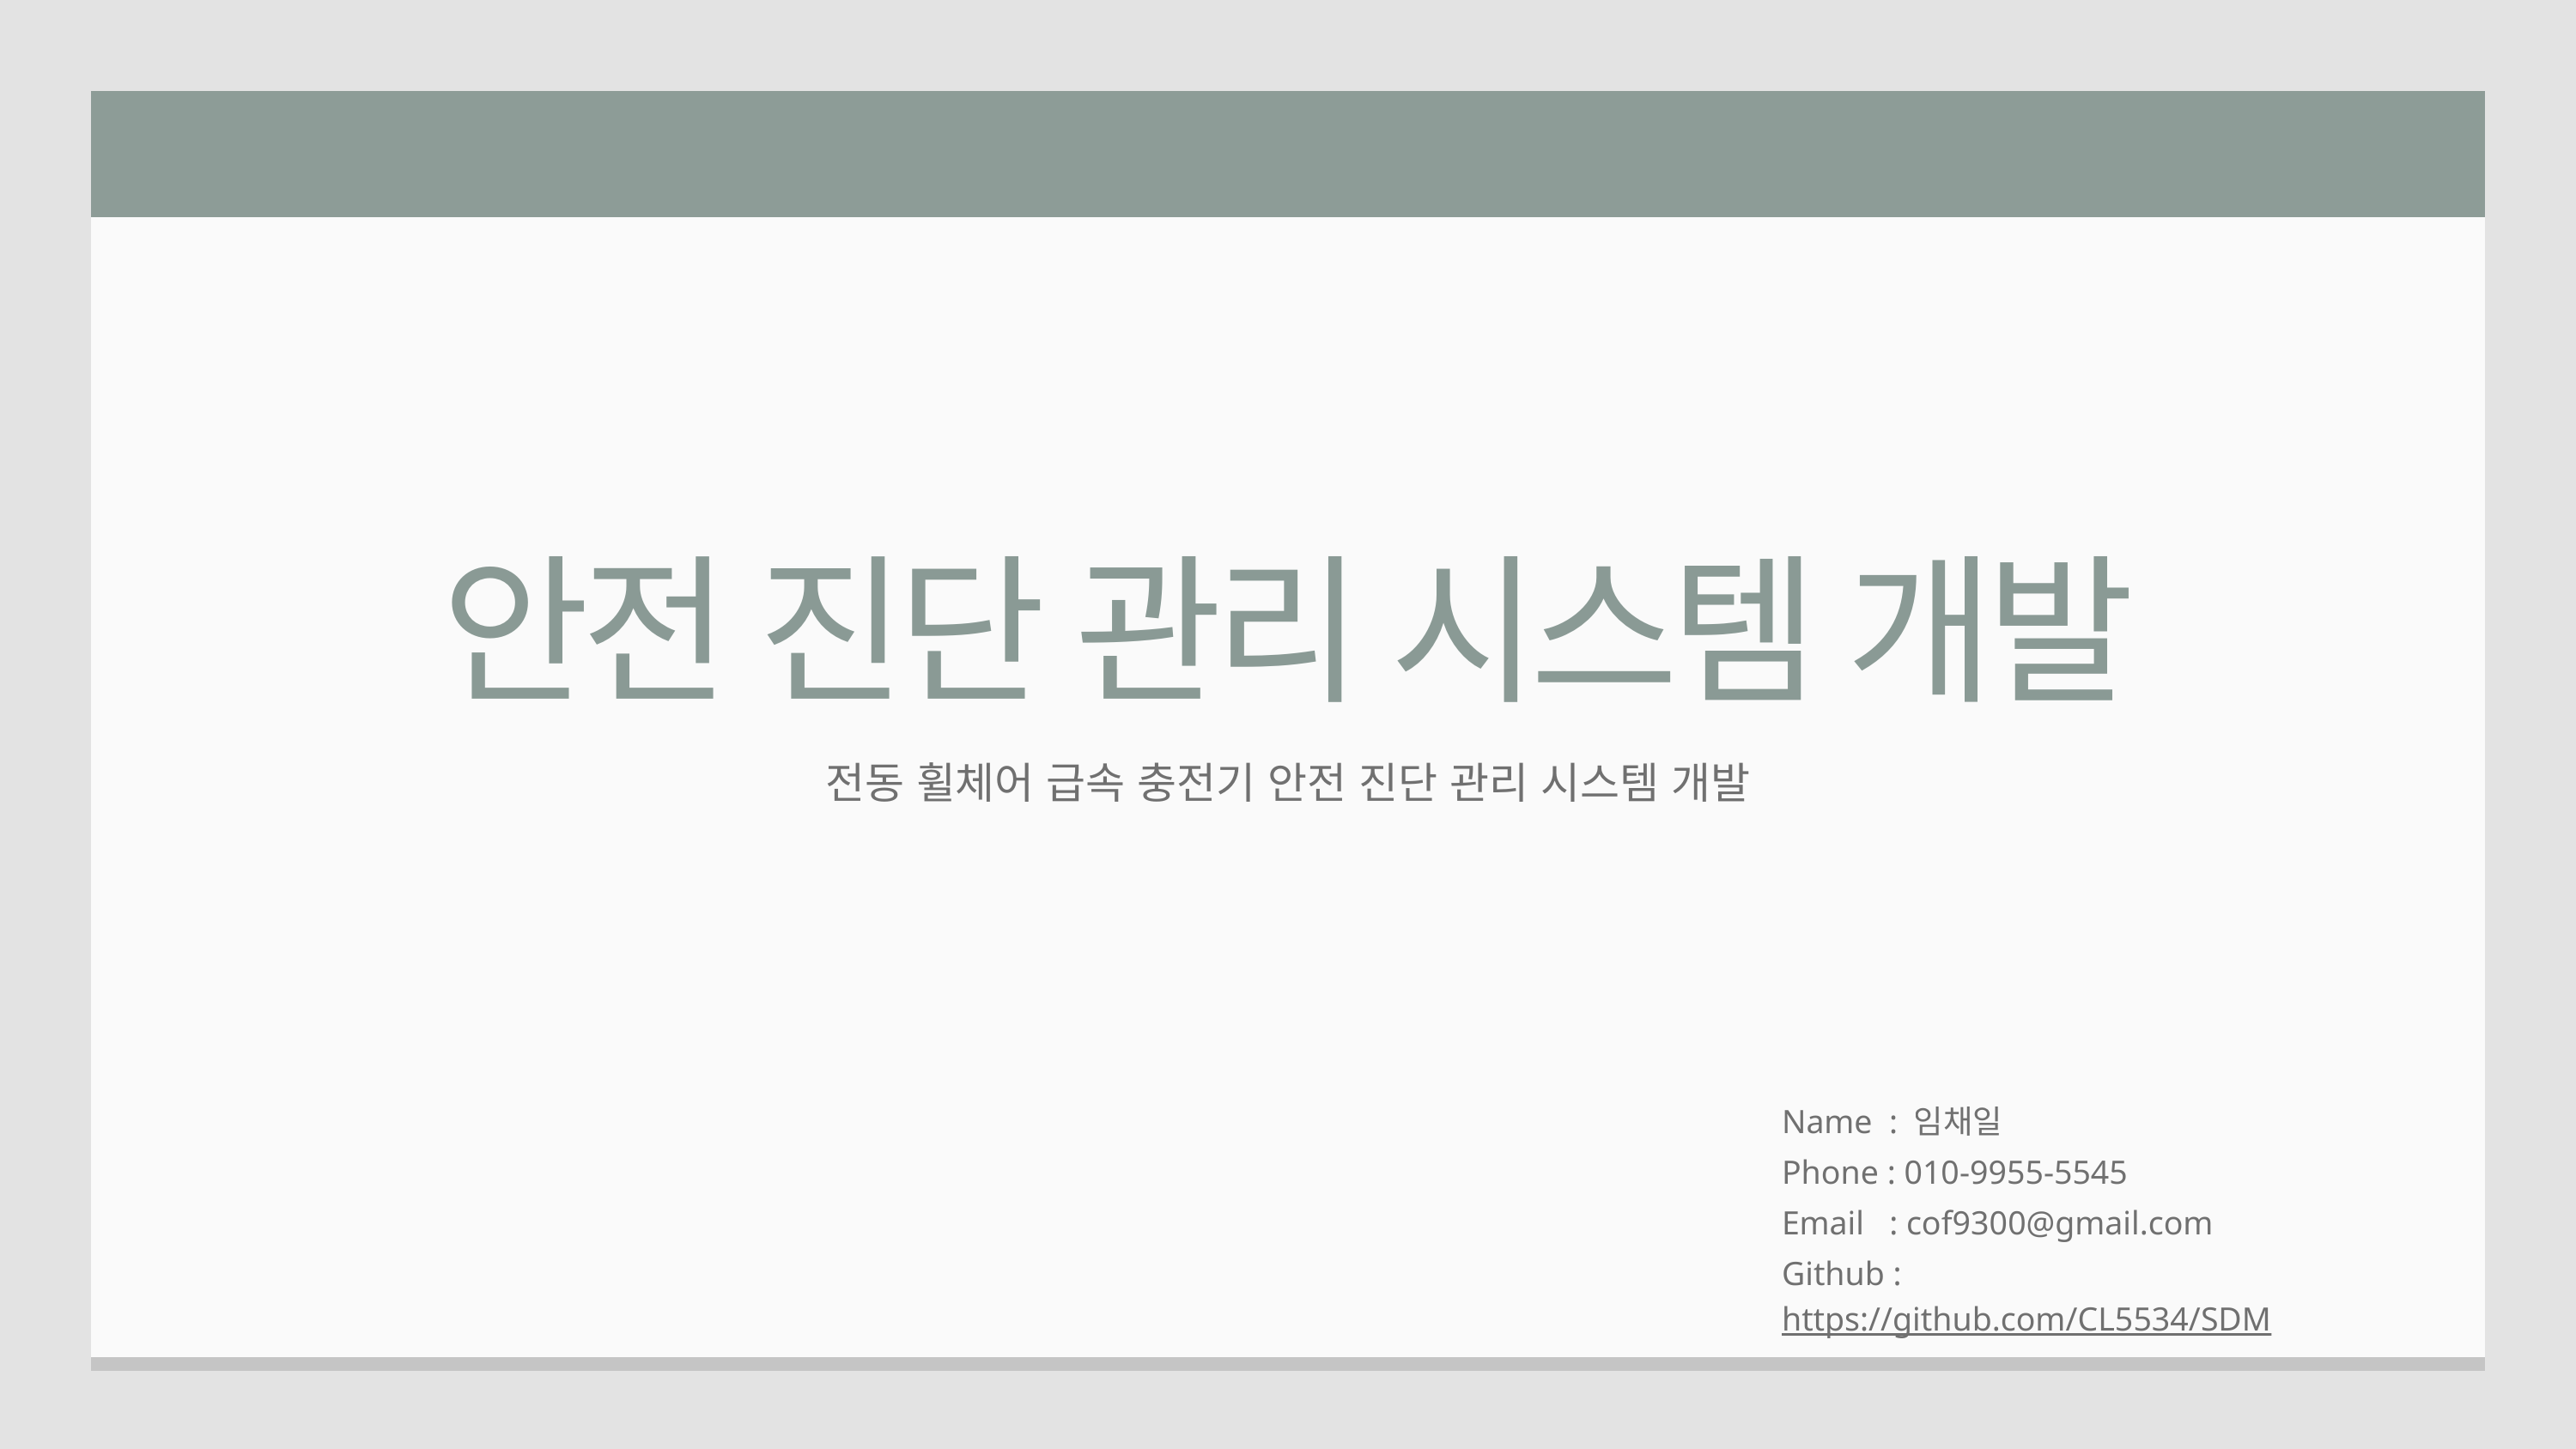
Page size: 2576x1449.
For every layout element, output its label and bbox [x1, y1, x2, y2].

text_box [91, 225, 2485, 1371]
text_box [91, 91, 2485, 217]
